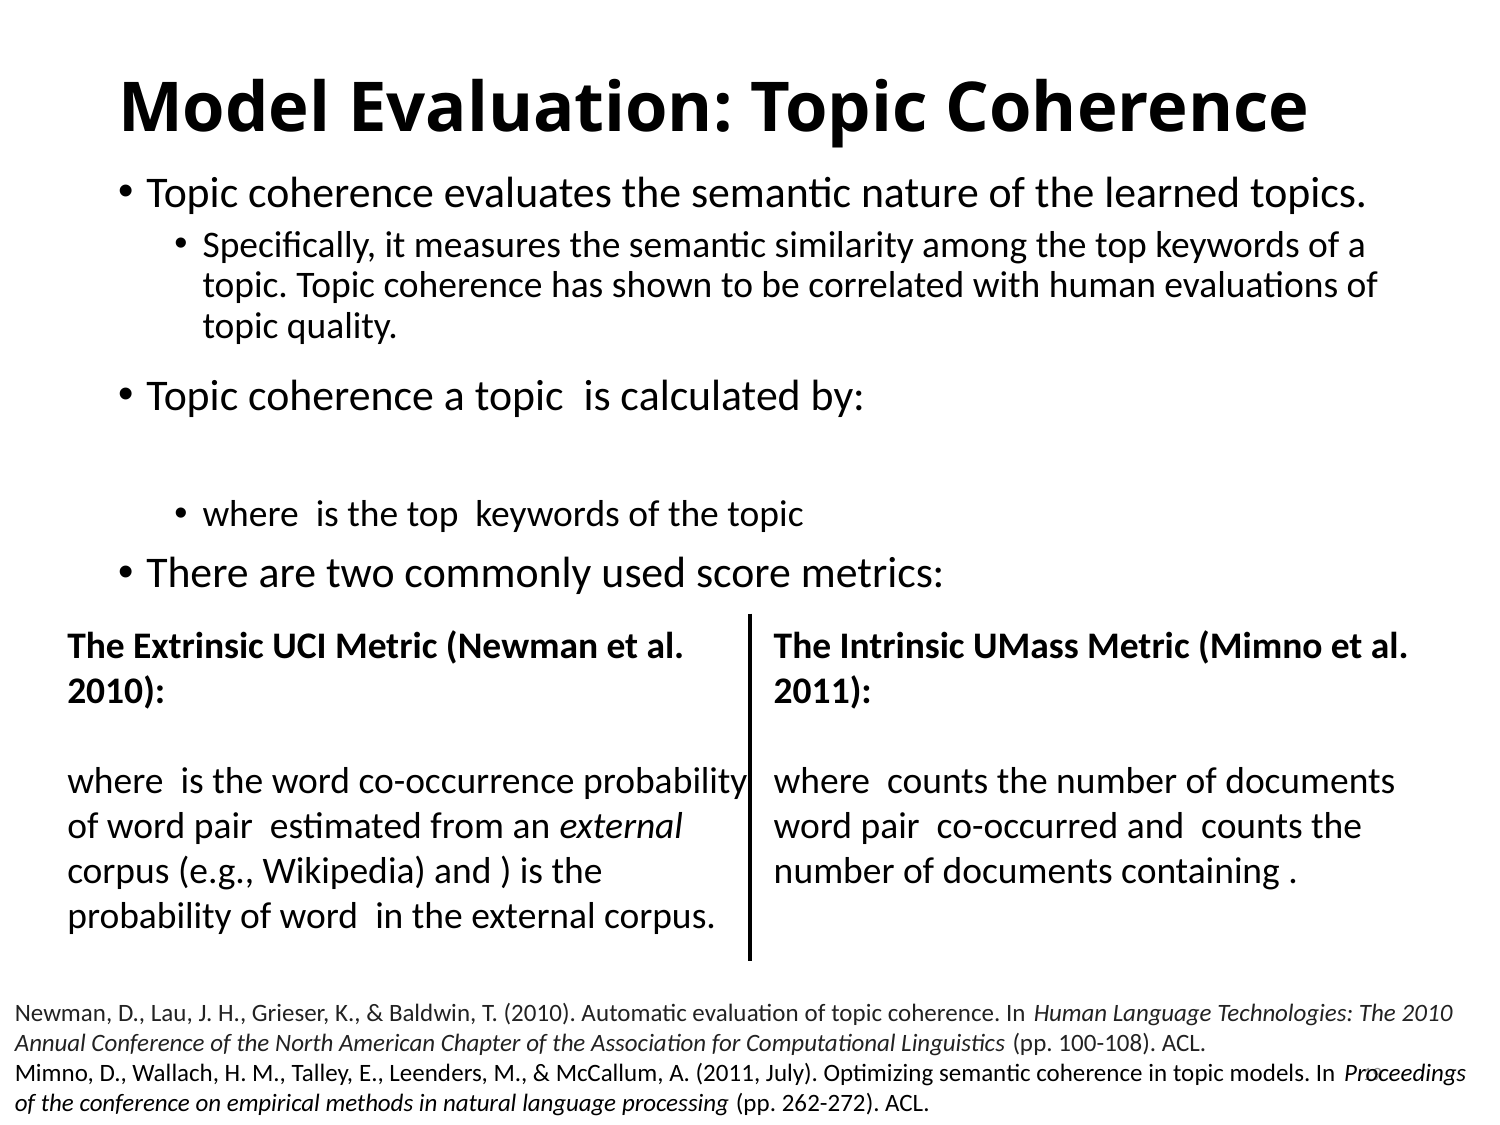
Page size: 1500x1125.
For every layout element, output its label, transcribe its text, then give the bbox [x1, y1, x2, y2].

title Model Evaluation: Topic Coherence [103, 0, 1397, 218]
text_box Newman, D., Lau, J. H., Grieser, K., & Baldwin, T. (2010). Automatic evaluation of topic coherence. In Human Language Technologies: The 2010 Annual Conference of the North American Chapter of the Association for Computational Linguistics (pp. 100-108). ACL. Mimno, D., Wallach, H. M., Talley, E., Leenders, M., & McCallum, A. (2011, July). Optimizing semantic coherence in topic models. In Proceedings of the conference on empirical methods in natural language processing (pp. 262-272). ACL. [0, 989, 1500, 1124]
